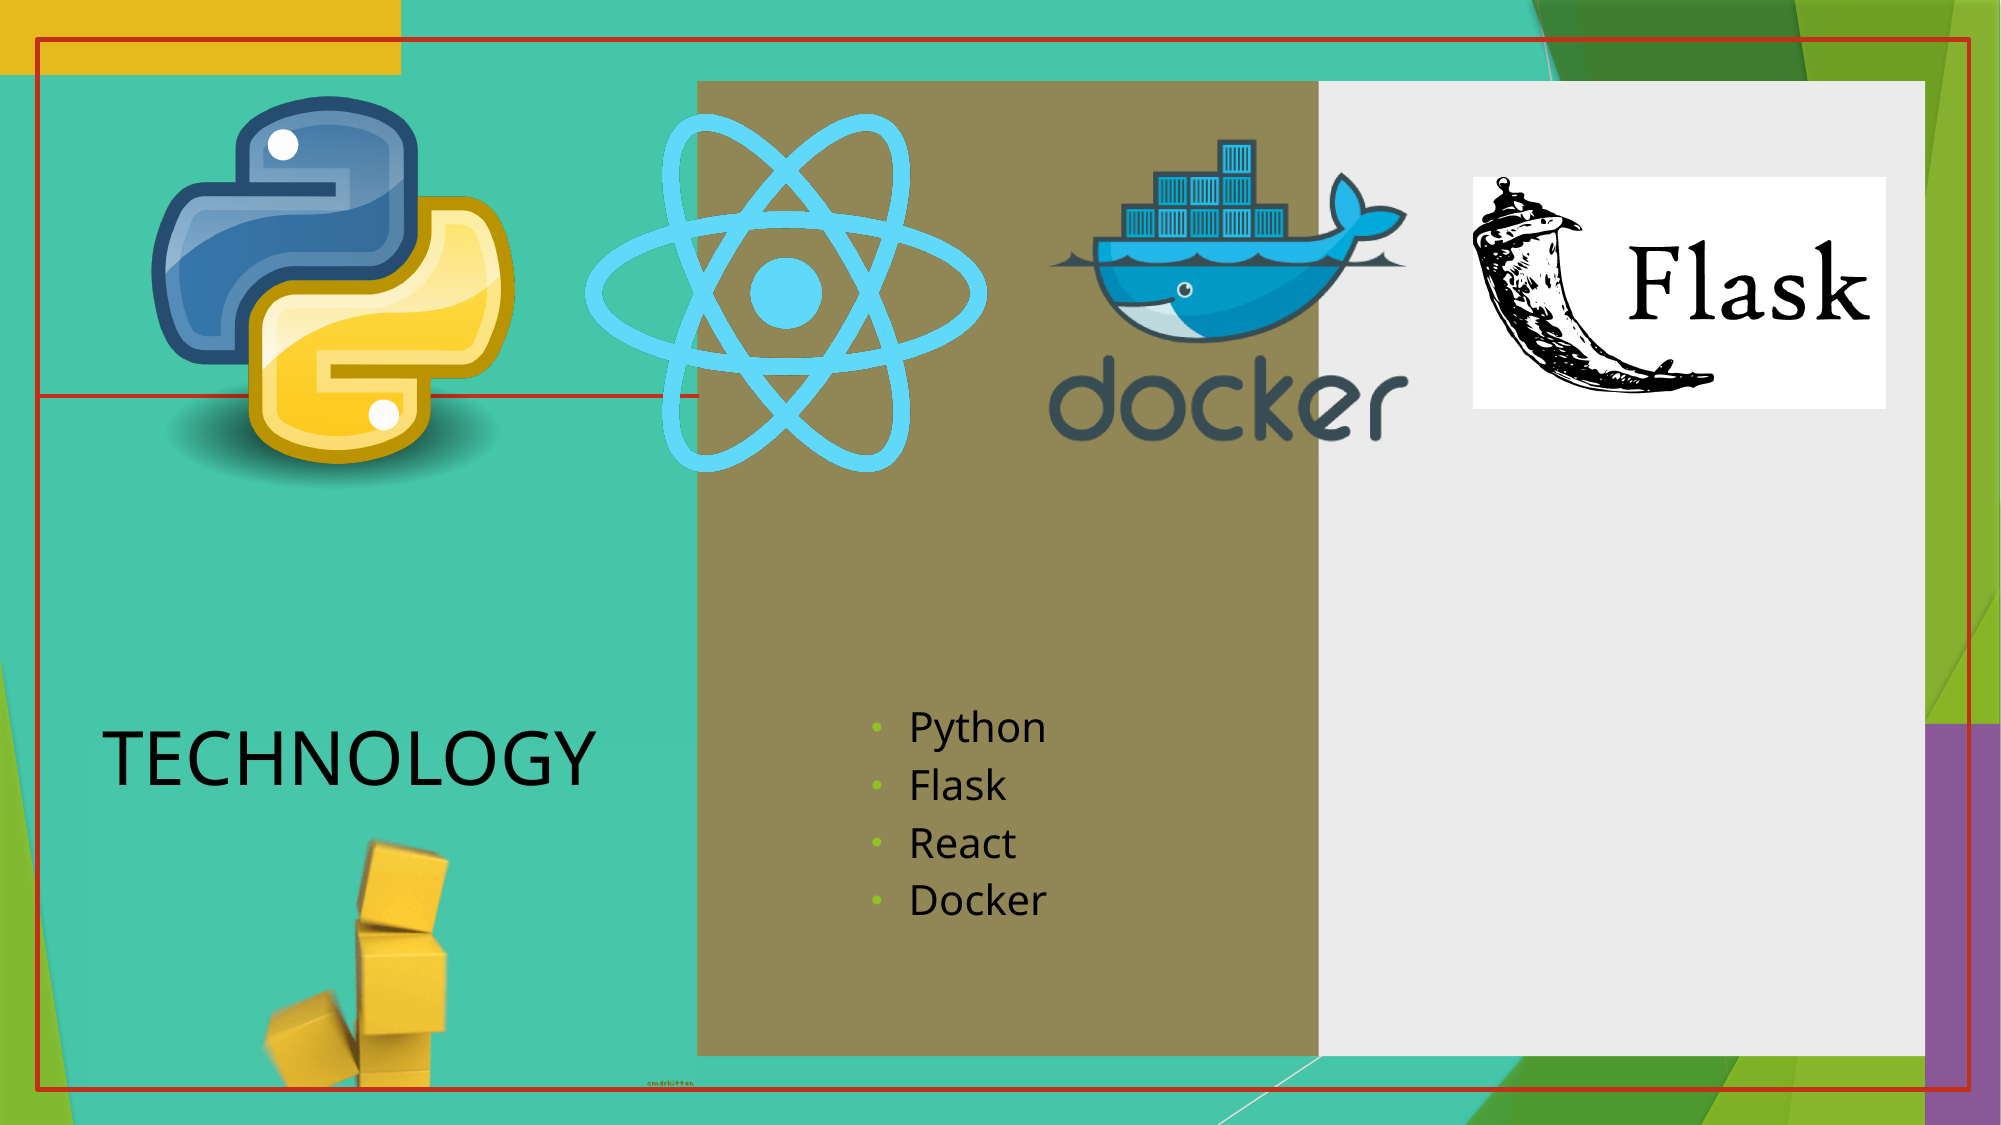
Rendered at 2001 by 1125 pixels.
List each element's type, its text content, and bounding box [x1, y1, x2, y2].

picture [1026, 122, 1439, 464]
picture [127, 86, 540, 500]
picture [86, 745, 697, 1088]
title TECHNOLOGY [87, 561, 721, 962]
picture [579, 113, 993, 473]
picture [1472, 177, 1887, 409]
list Python Flask React Docker [846, 644, 1928, 1045]
